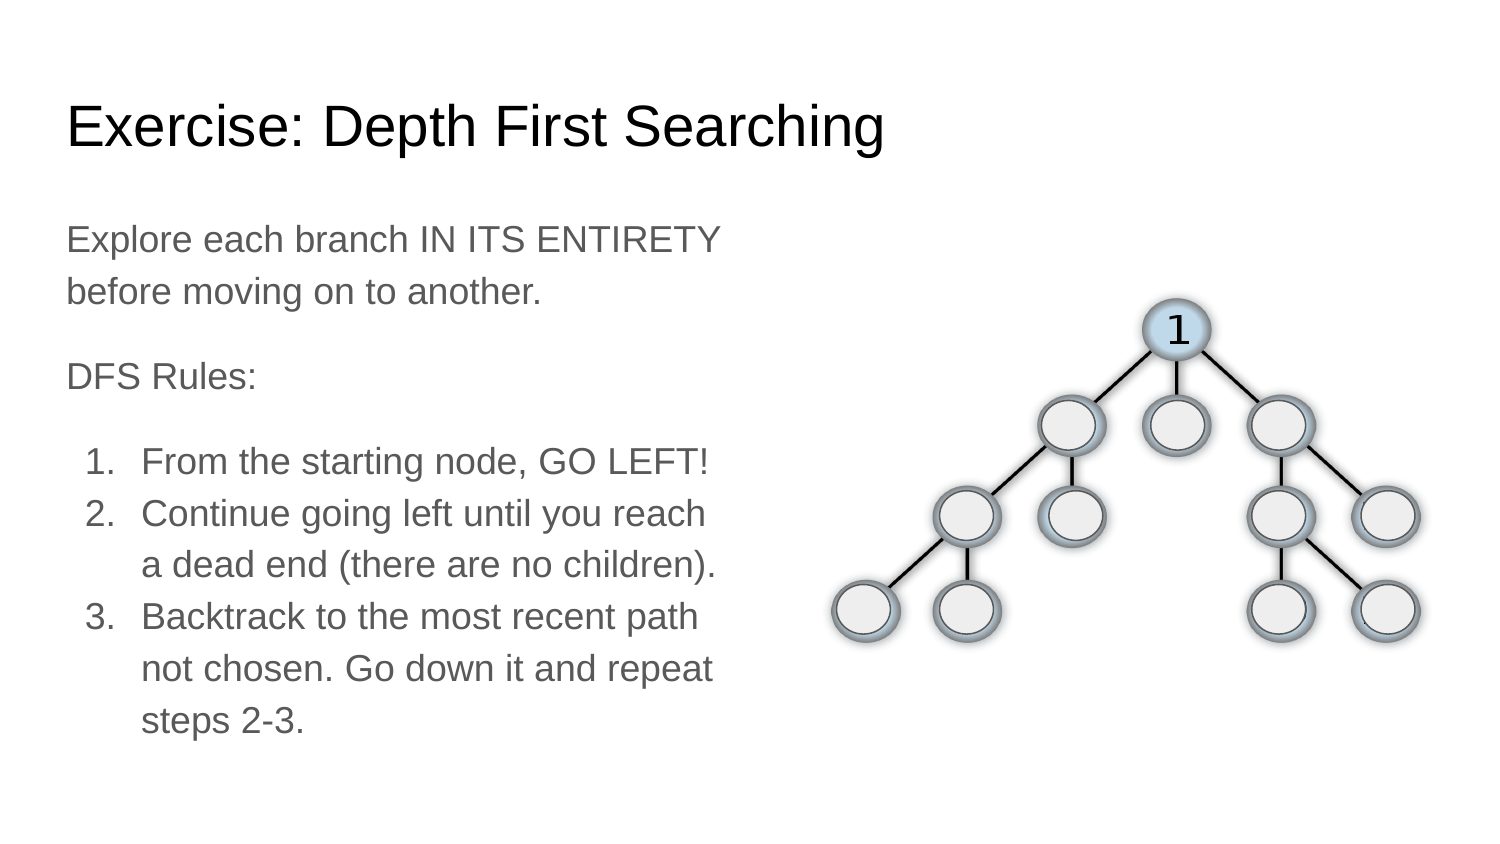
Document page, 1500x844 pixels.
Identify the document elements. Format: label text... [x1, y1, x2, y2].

title Exercise: Depth First Searching [51, 72, 1449, 167]
list Explore each branch IN ITS ENTIRETY before moving on to another. DFS Rules: From the starting node, GO LEFT! Continue going left until you reach a dead end (there are no children). Backtrack to the most recent path not chosen. Go down it and repeat steps 2-3. [51, 193, 750, 734]
picture [810, 277, 1473, 661]
